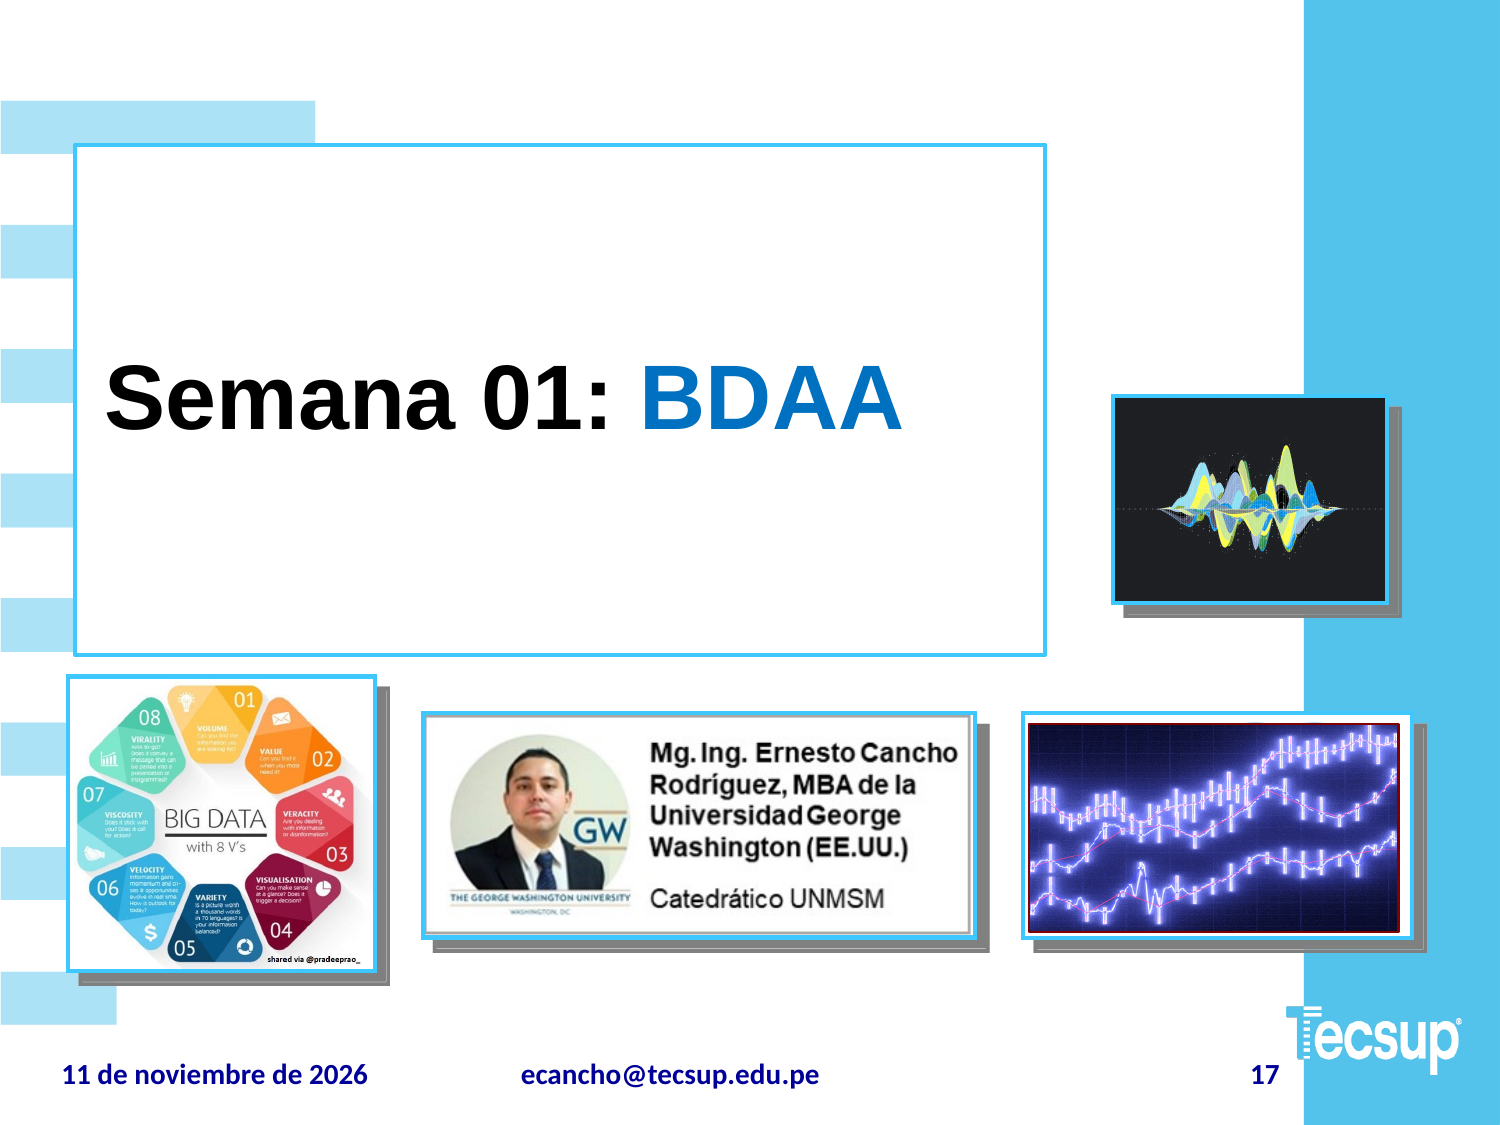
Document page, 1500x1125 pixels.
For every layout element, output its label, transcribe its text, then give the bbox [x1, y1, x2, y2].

title Semana 01: BDAA [73, 143, 1047, 657]
footer ecancho@tecsup.edu.pe [417, 1042, 924, 1103]
slide_number 17 [957, 1042, 1295, 1103]
slide_number Marzo de 2025 [46, 1042, 384, 1103]
picture [0, 0, 1500, 1125]
